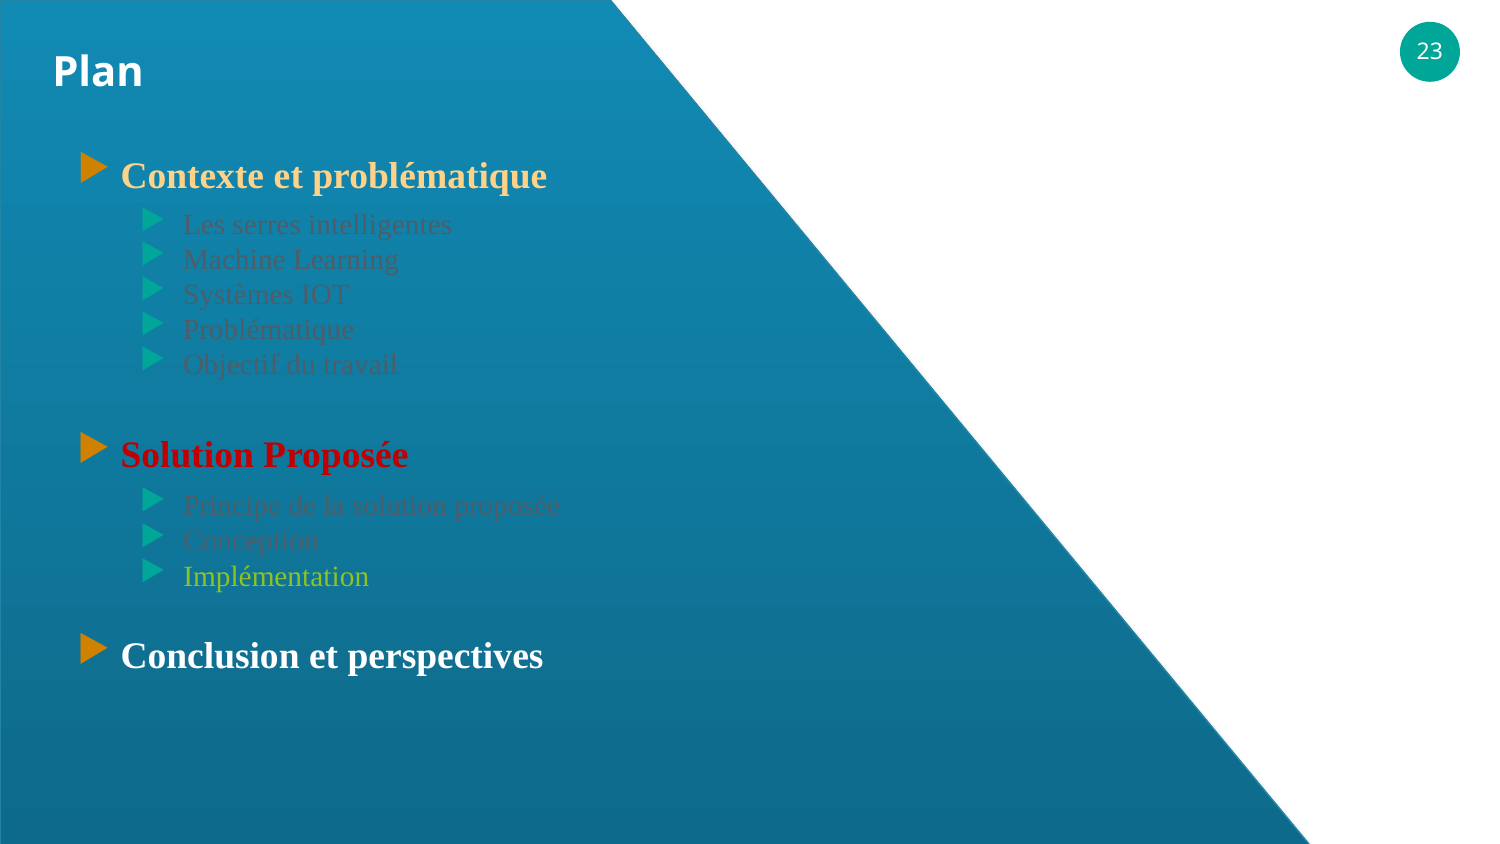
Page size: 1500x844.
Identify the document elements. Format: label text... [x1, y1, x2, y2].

text_box [0, 0, 1310, 844]
text_box Principe de la solution proposée Conception Implémentation [125, 483, 600, 533]
text_box Les serres intelligentes Machine Learning Systèmes IOT Problématique Objectif du travail [124, 203, 575, 399]
text_box Contexte et problématique [62, 120, 600, 203]
text_box Plan [37, 37, 525, 103]
text_box [62, 533, 888, 601]
text_box Solution Proposée [62, 399, 888, 483]
text_box Conclusion et perspectives [62, 601, 888, 684]
